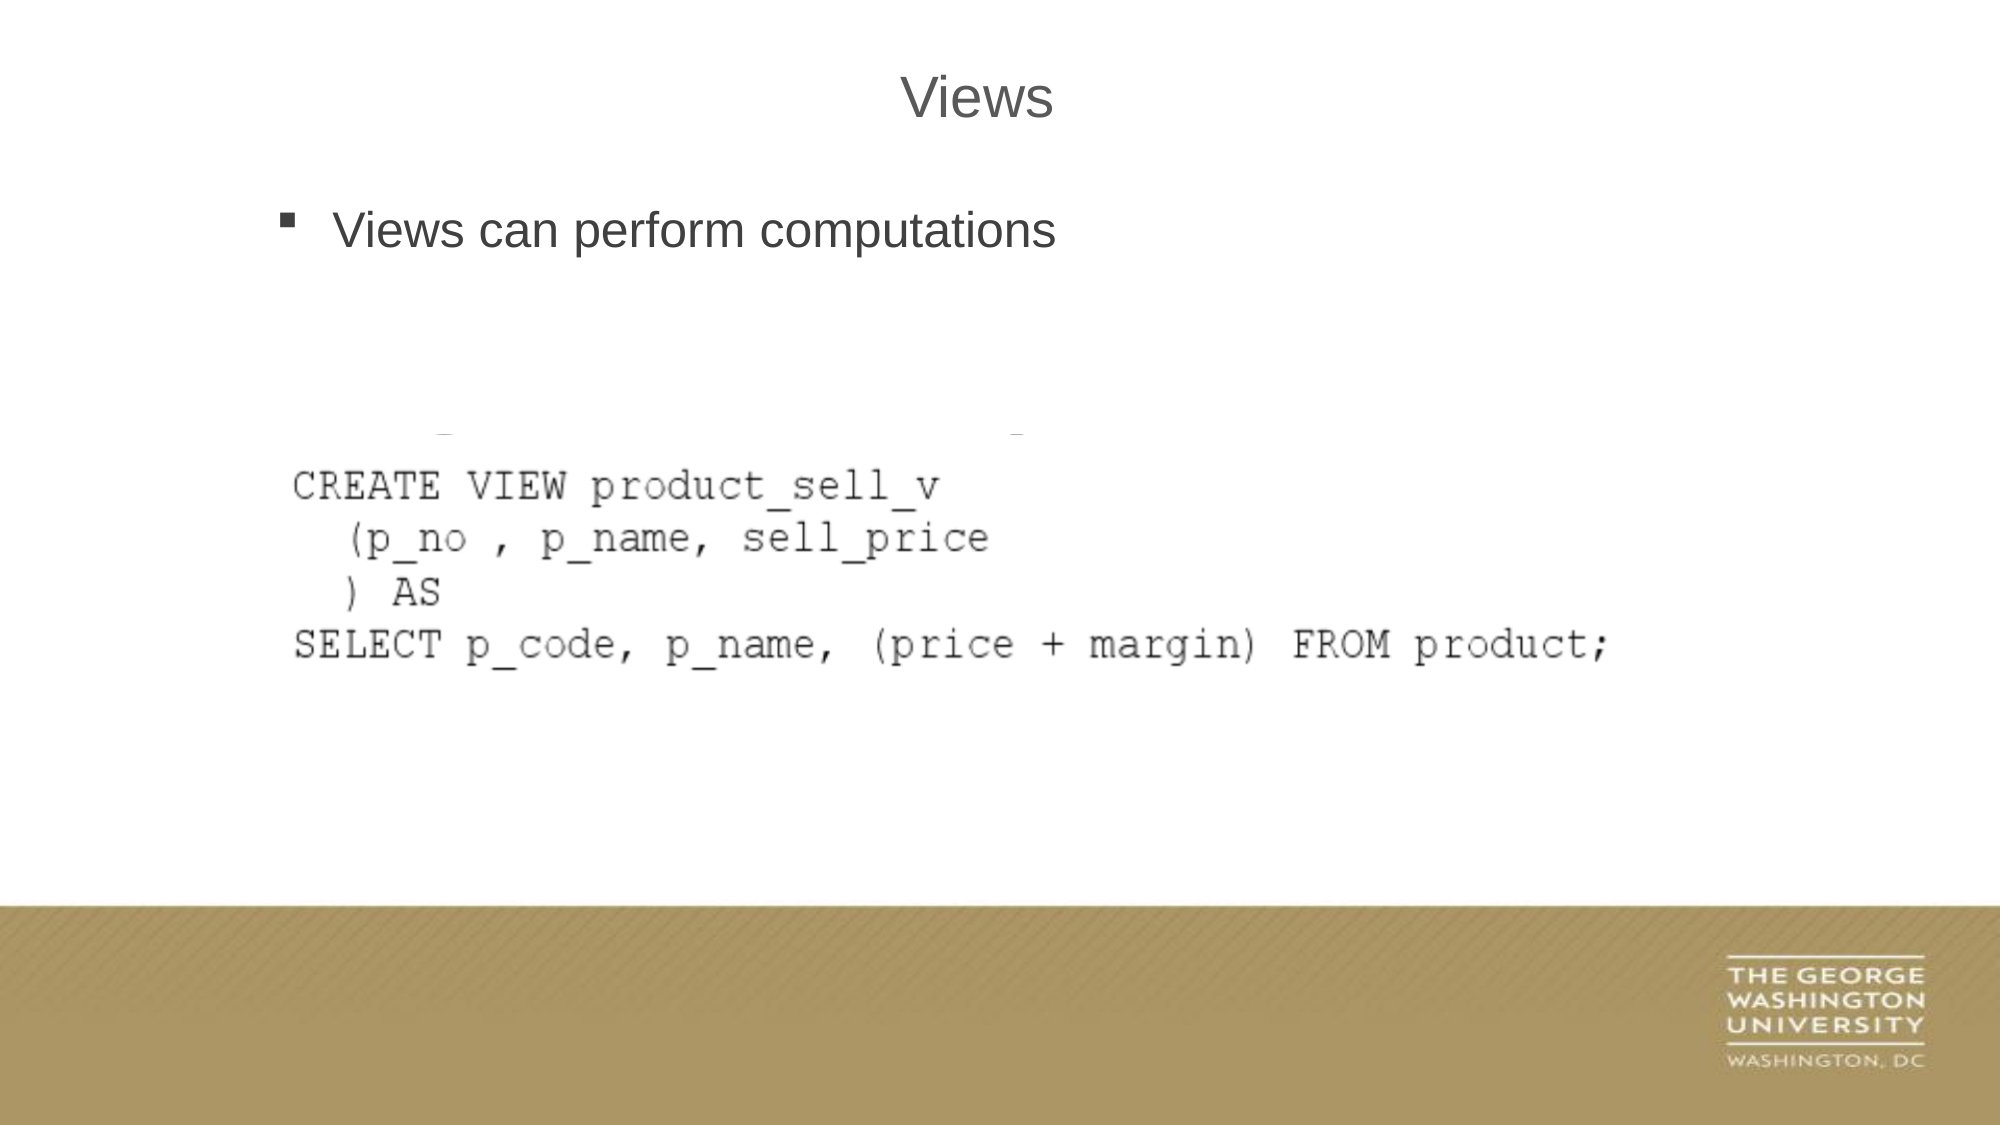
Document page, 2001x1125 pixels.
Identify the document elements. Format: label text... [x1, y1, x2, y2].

text_box Views can perform computations [186, 189, 1687, 351]
title Views [422, 51, 1533, 148]
picture [0, 0, 2000, 1125]
